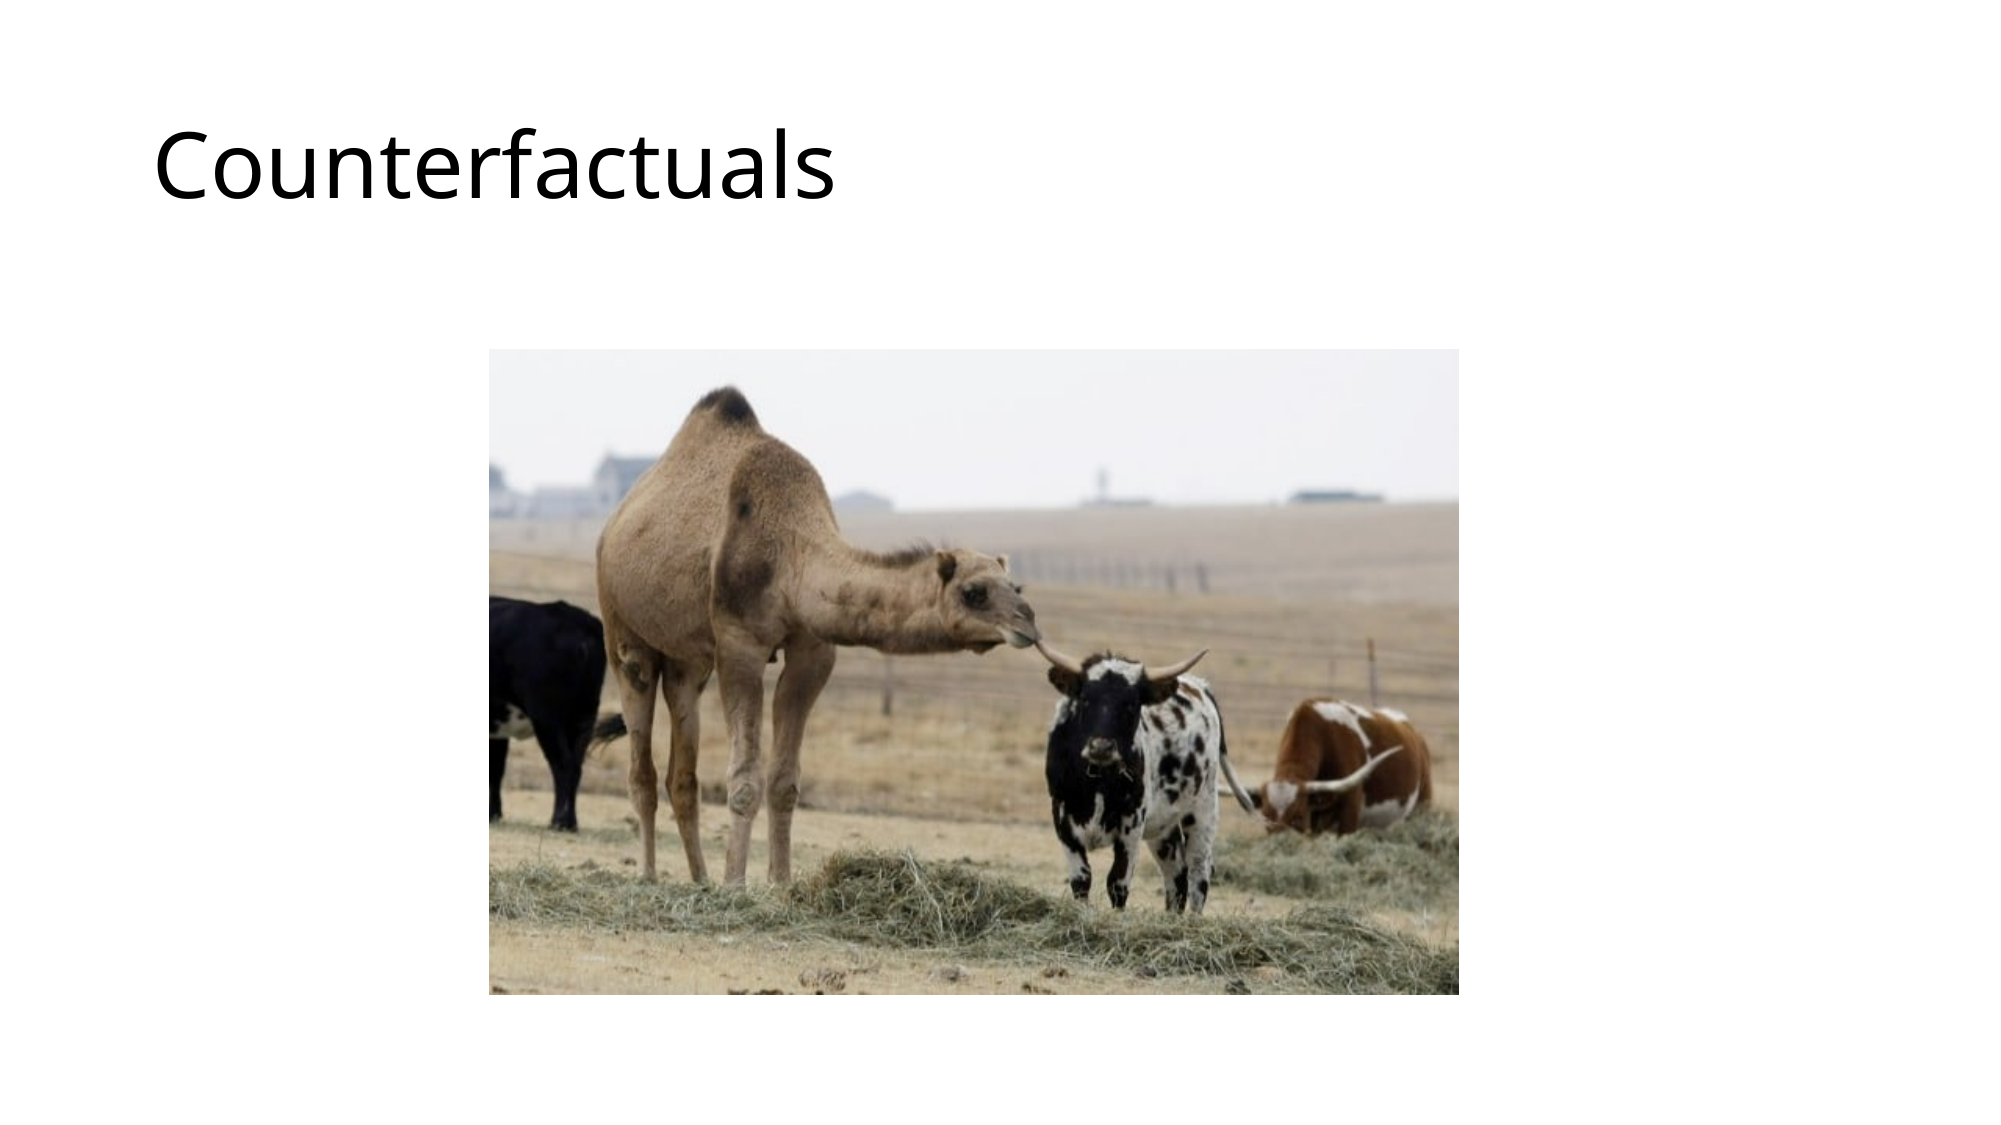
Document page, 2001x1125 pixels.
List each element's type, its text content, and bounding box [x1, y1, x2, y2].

picture [489, 349, 1459, 995]
title Counterfactuals [137, 59, 1863, 278]
